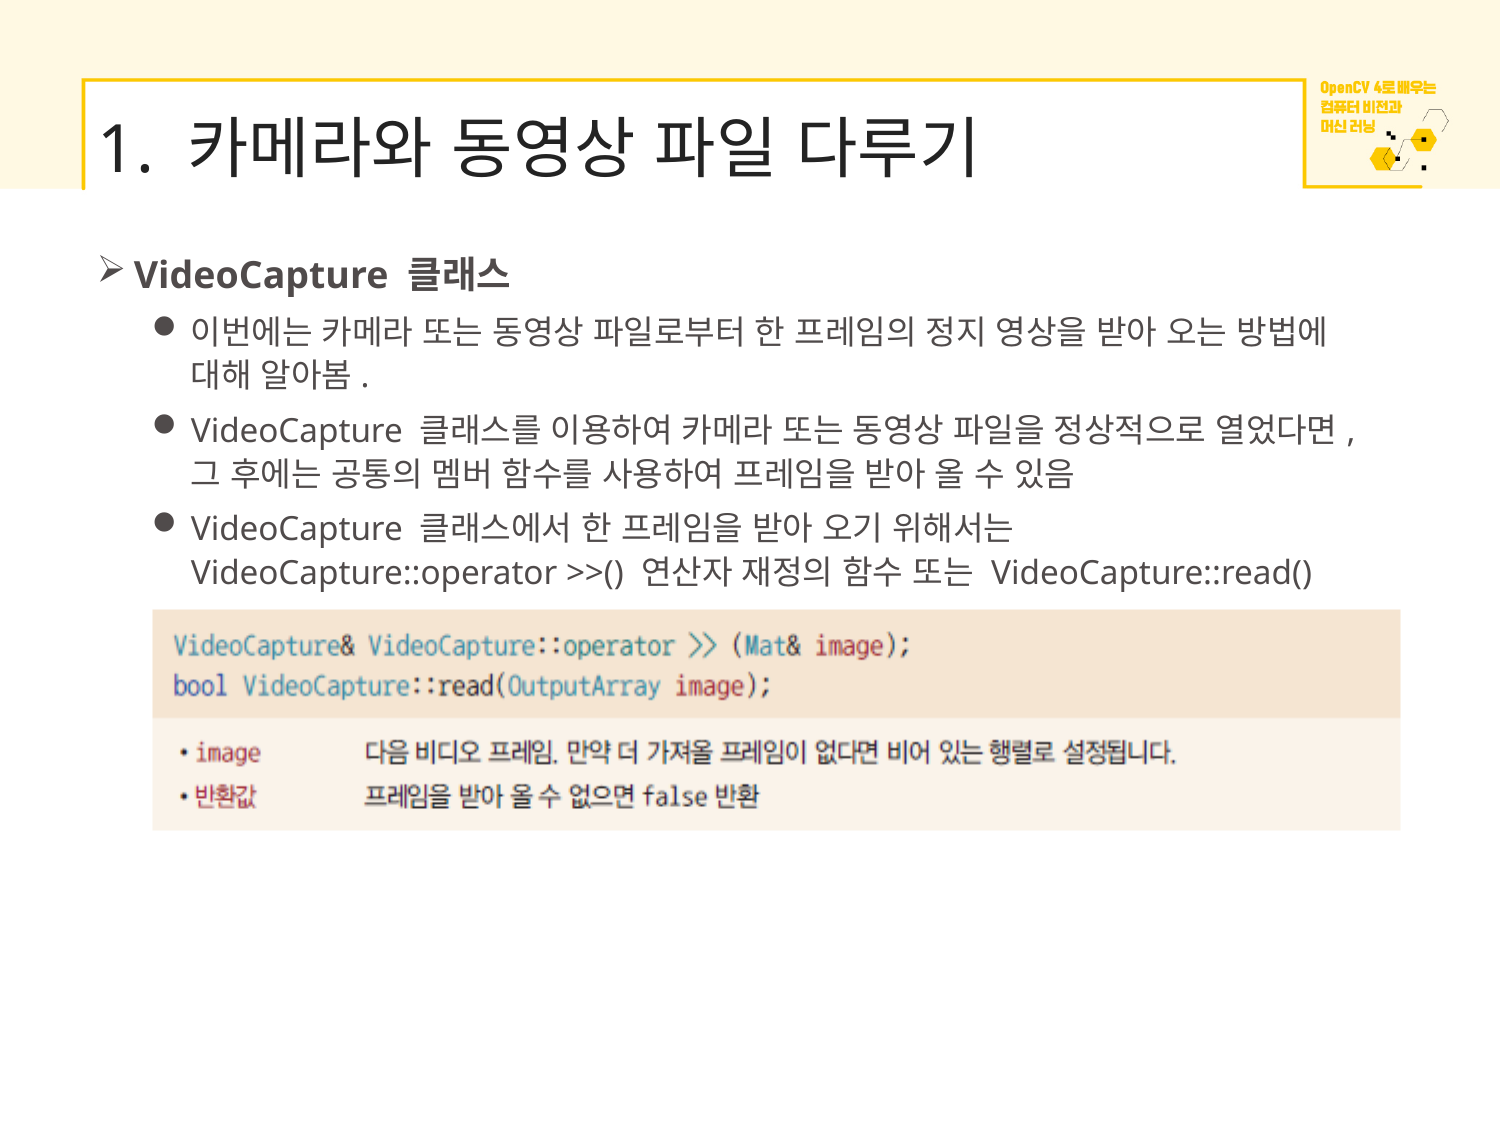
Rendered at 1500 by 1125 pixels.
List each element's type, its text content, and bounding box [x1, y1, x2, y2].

picture [0, 0, 1500, 1125]
list VideoCapture 클래스 이번에는 카메라 또는 동영상 파일로부터 한 프레임의 정지 영상을 받아 오는 방법에 대해 알아봄. VideoCapture 클래스를 이용하여 카메라 또는 동영상 파일을 정상적으로 열었다면, 그 후에는 공통의 멤버 함수를 사용하여 프레임을 받아 올 수 있음 VideoCapture 클래스에서 한 프레임을 받아 오기 위해서는 VideoCapture::operator >>() 연산자 재정의 함수 또는 VideoCapture::read() 함수를 사용함 [81, 239, 1412, 1054]
title 1. 카메라와 동영상 파일 다루기 [82, 61, 1413, 193]
